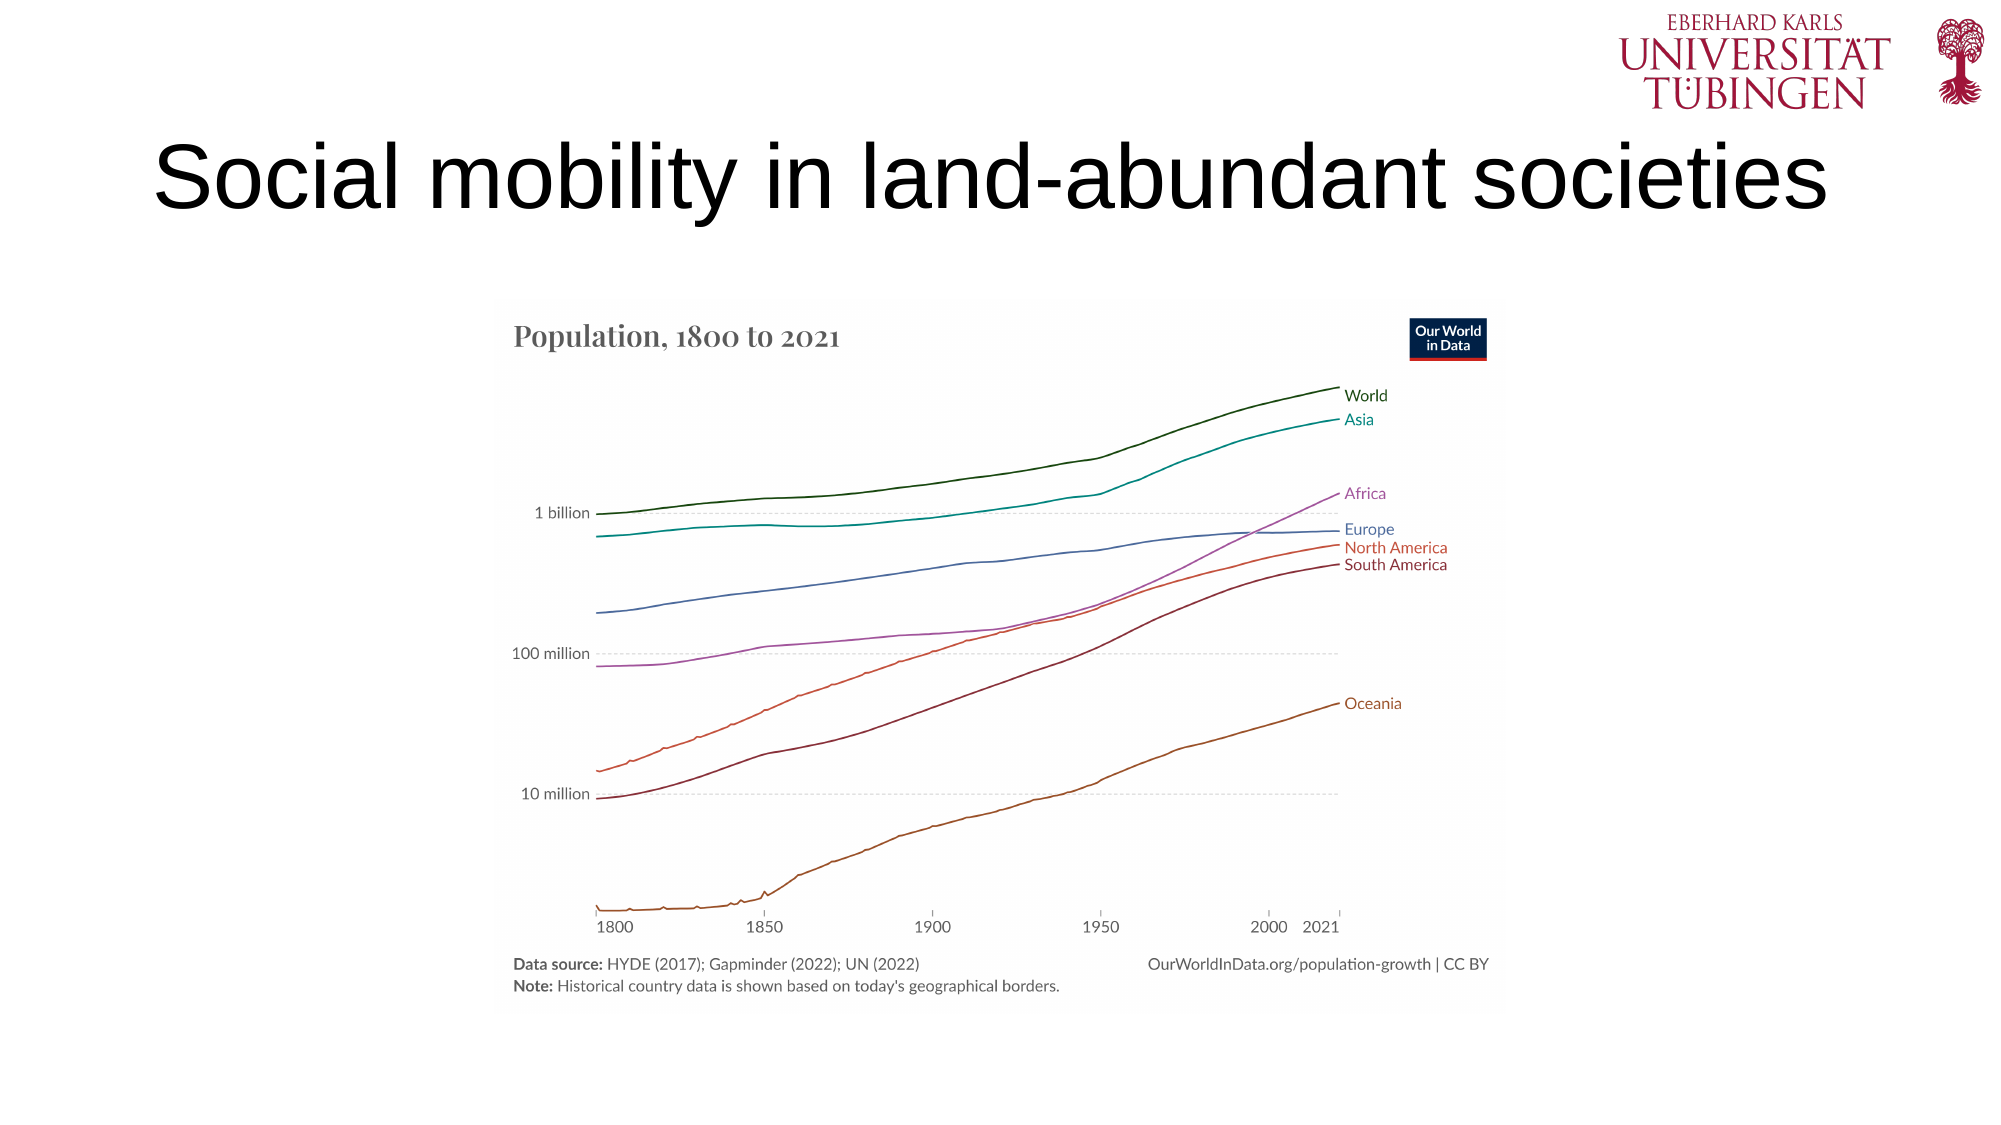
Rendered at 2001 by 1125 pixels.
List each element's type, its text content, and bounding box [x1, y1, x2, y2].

title Social mobility in land-abundant societies [137, 69, 1863, 288]
picture [1611, 0, 1989, 121]
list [494, 299, 1506, 1014]
